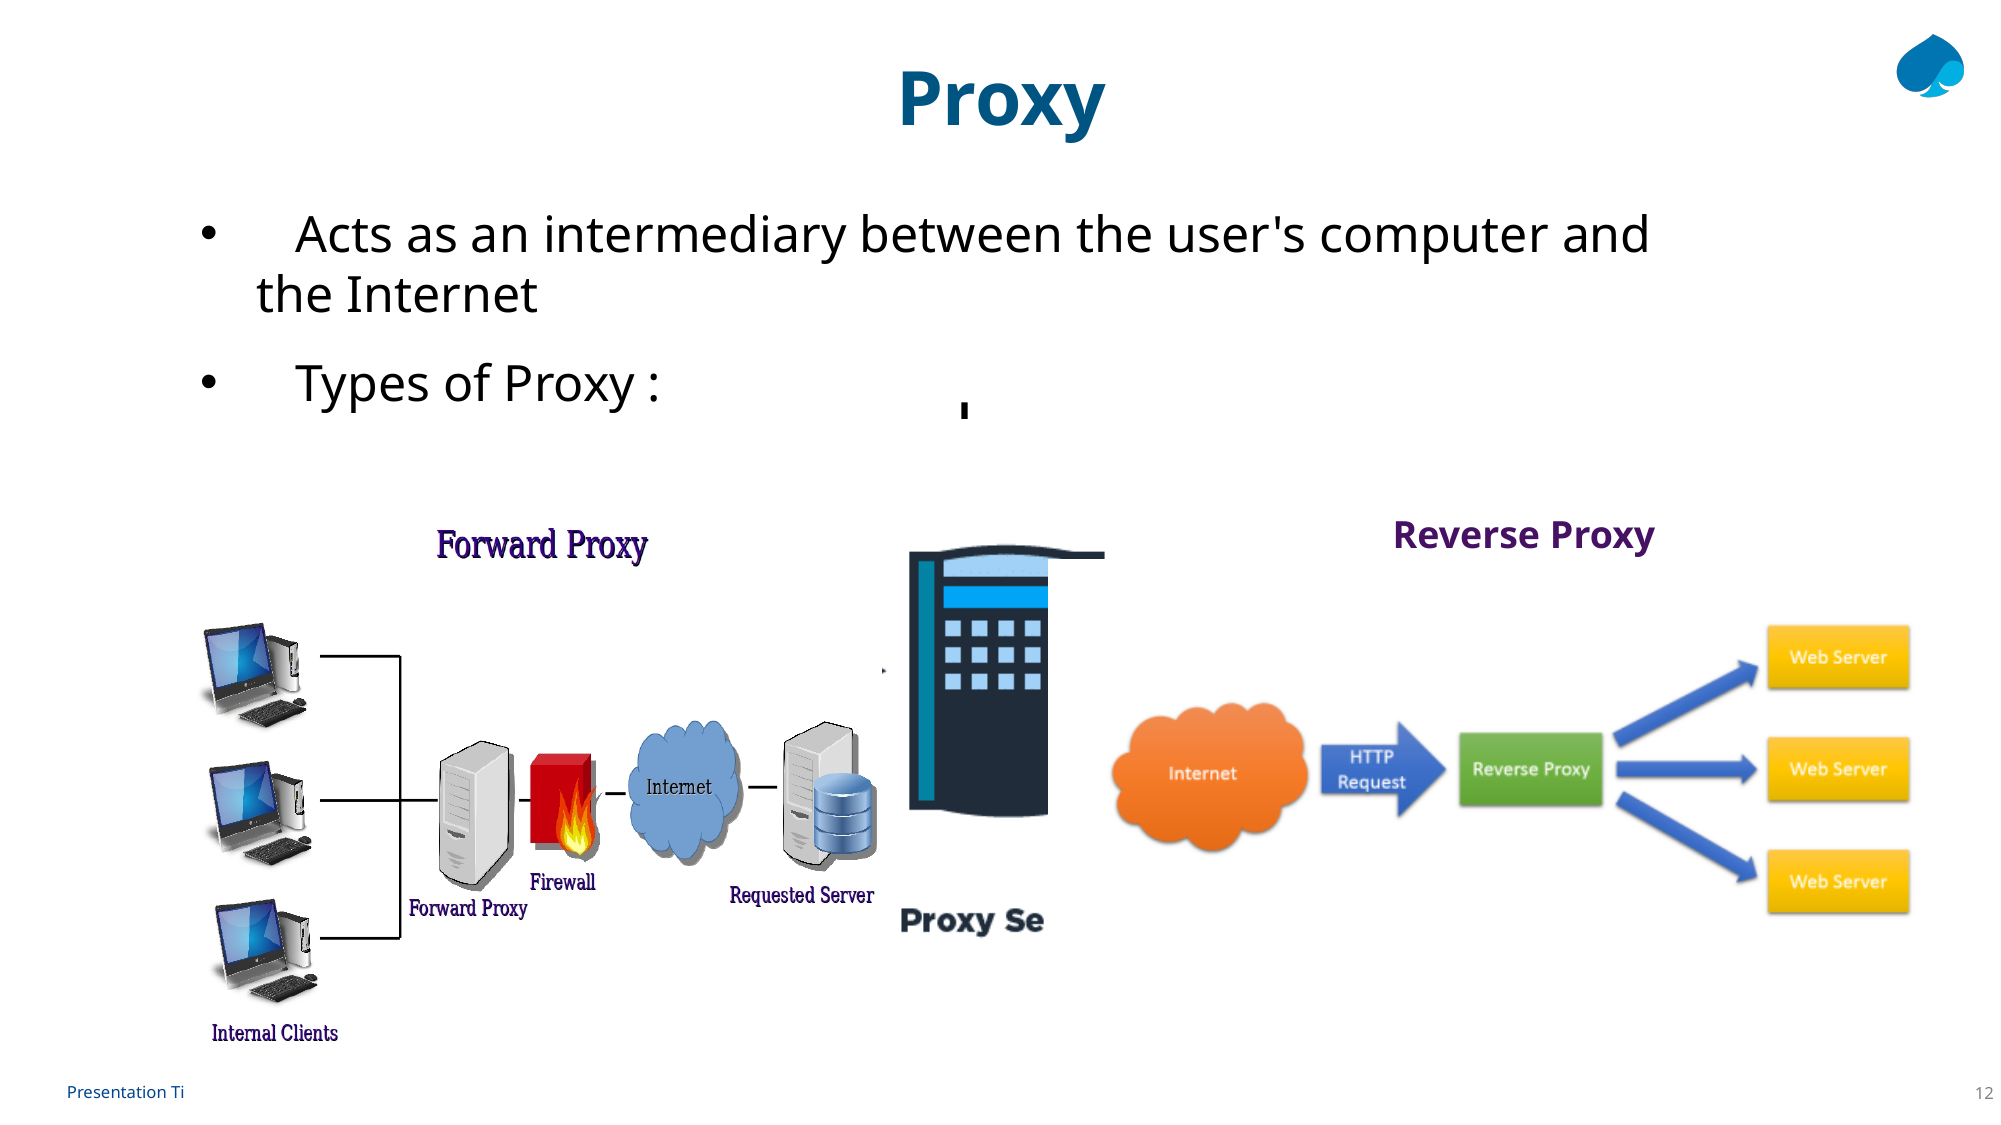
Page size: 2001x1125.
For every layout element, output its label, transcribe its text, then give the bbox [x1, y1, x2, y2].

picture [184, 419, 1987, 1121]
text_box Reverse Proxy [1616, 503, 1768, 559]
picture [1894, 34, 1931, 42]
text_box Acts as an intermediary between the user's computer and the Internet [97, 194, 1715, 330]
text_box Types of Proxy : [97, 344, 1715, 419]
picture [1936, 34, 1964, 42]
text_box Proxy [1, 42, 2000, 148]
